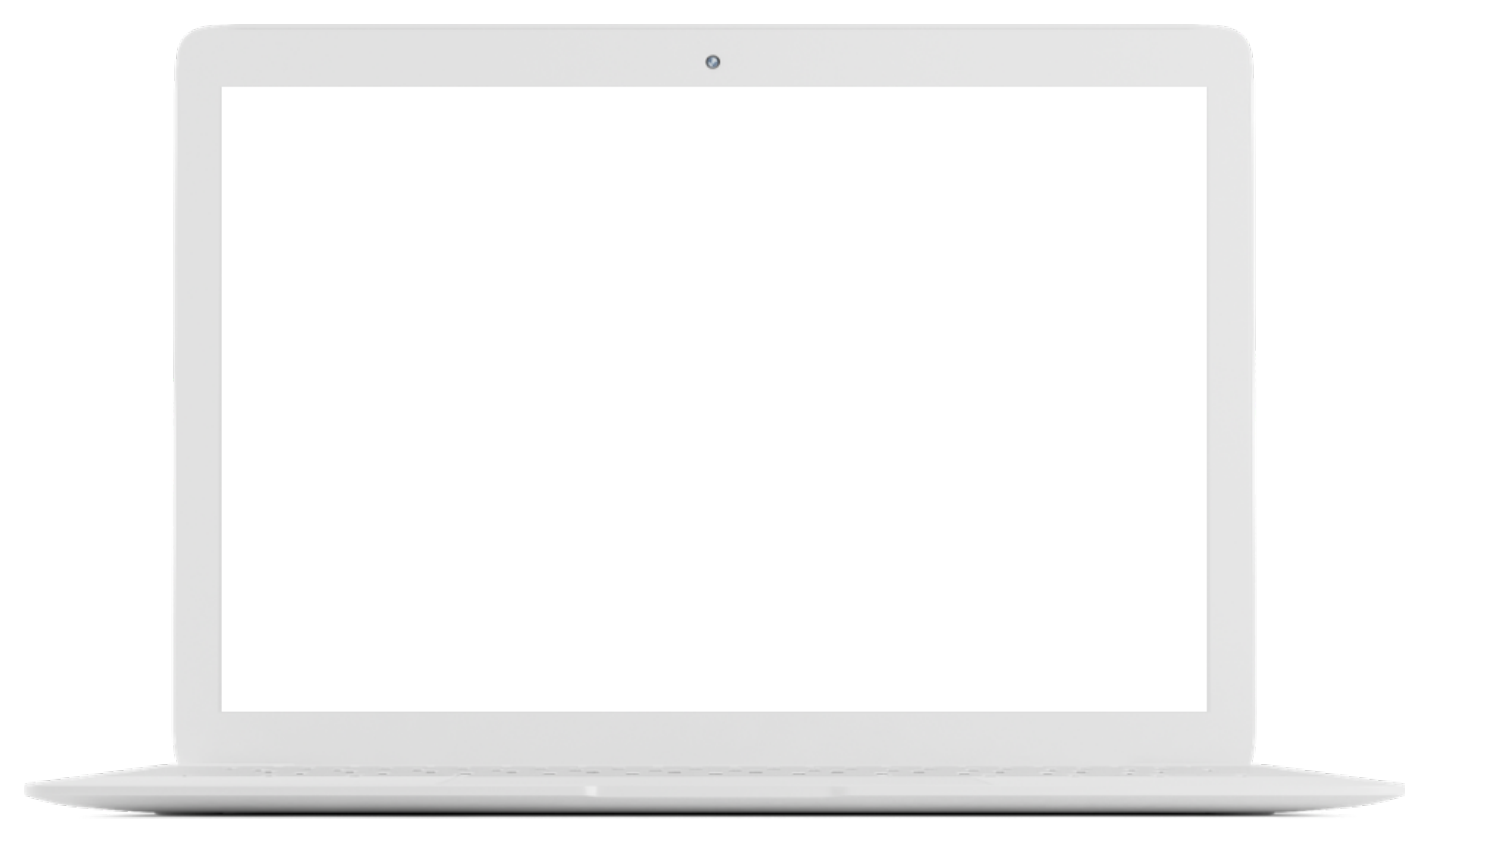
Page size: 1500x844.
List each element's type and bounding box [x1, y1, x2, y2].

picture [24, 24, 1405, 819]
